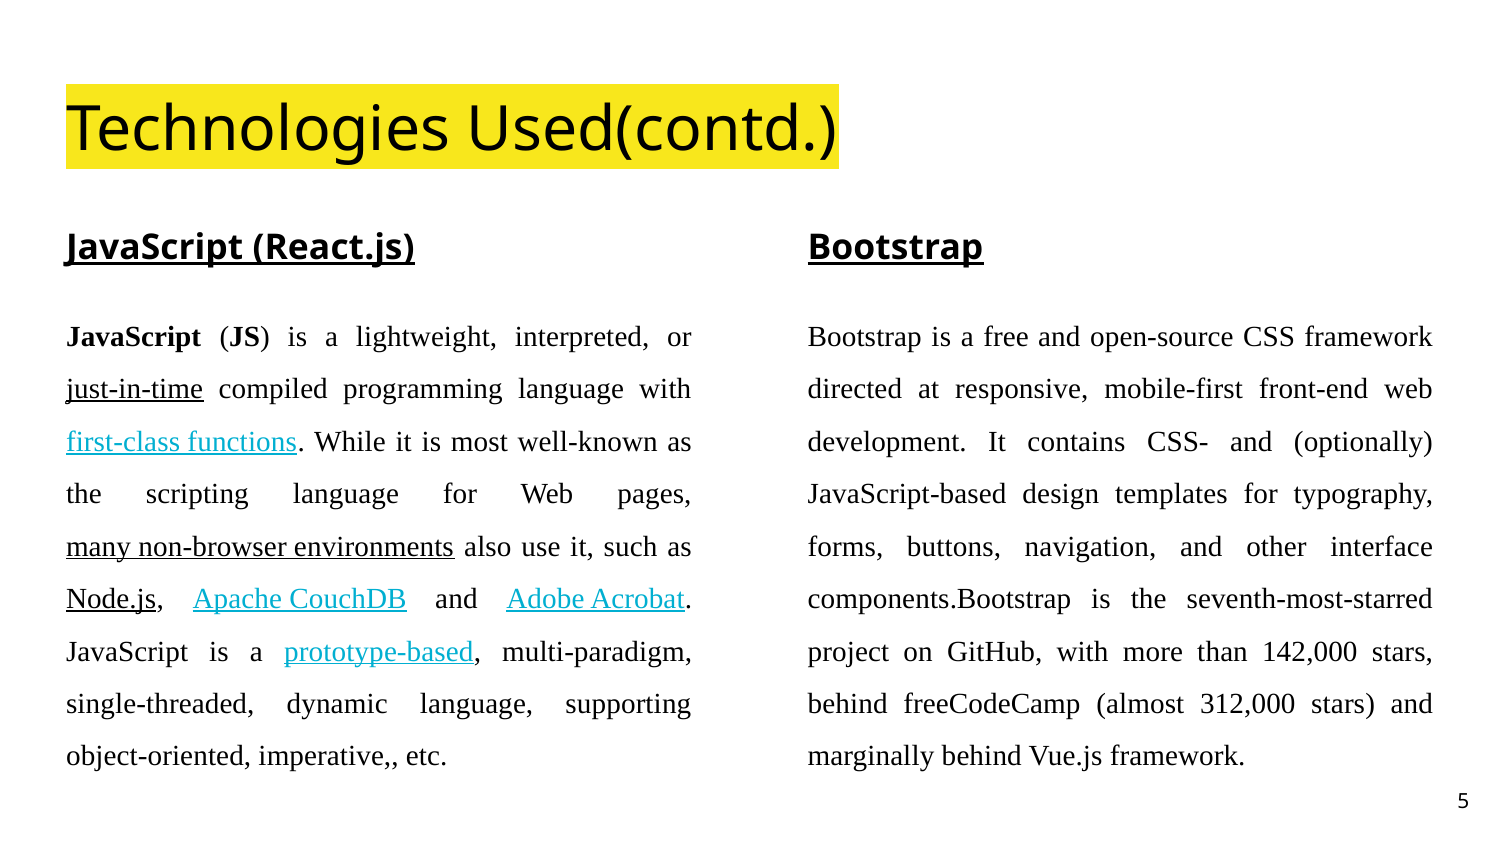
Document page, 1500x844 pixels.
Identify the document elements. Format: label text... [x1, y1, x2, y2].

list JavaScript (React.js) JavaScript (JS) is a lightweight, interpreted, or just-in-time compiled programming language with first-class functions. While it is most well-known as the scripting language for Web pages, many non-browser environments also use it, such as Node.js, Apache CouchDB and Adobe Acrobat. JavaScript is a prototype-based, multi-paradigm, single-threaded, dynamic language, supporting object-oriented, imperative,, etc. [51, 202, 708, 750]
slide_number ‹#› [1394, 769, 1484, 834]
title Technologies Used(contd.) [51, 72, 1449, 167]
list Bootstrap Bootstrap is a free and open-source CSS framework directed at responsive, mobile-first front-end web development. It contains CSS- and (optionally) JavaScript-based design templates for typography, forms, buttons, navigation, and other interface components.Bootstrap is the seventh-most-starred project on GitHub, with more than 142,000 stars, behind freeCodeCamp (almost 312,000 stars) and marginally behind Vue.js framework. [792, 202, 1449, 750]
